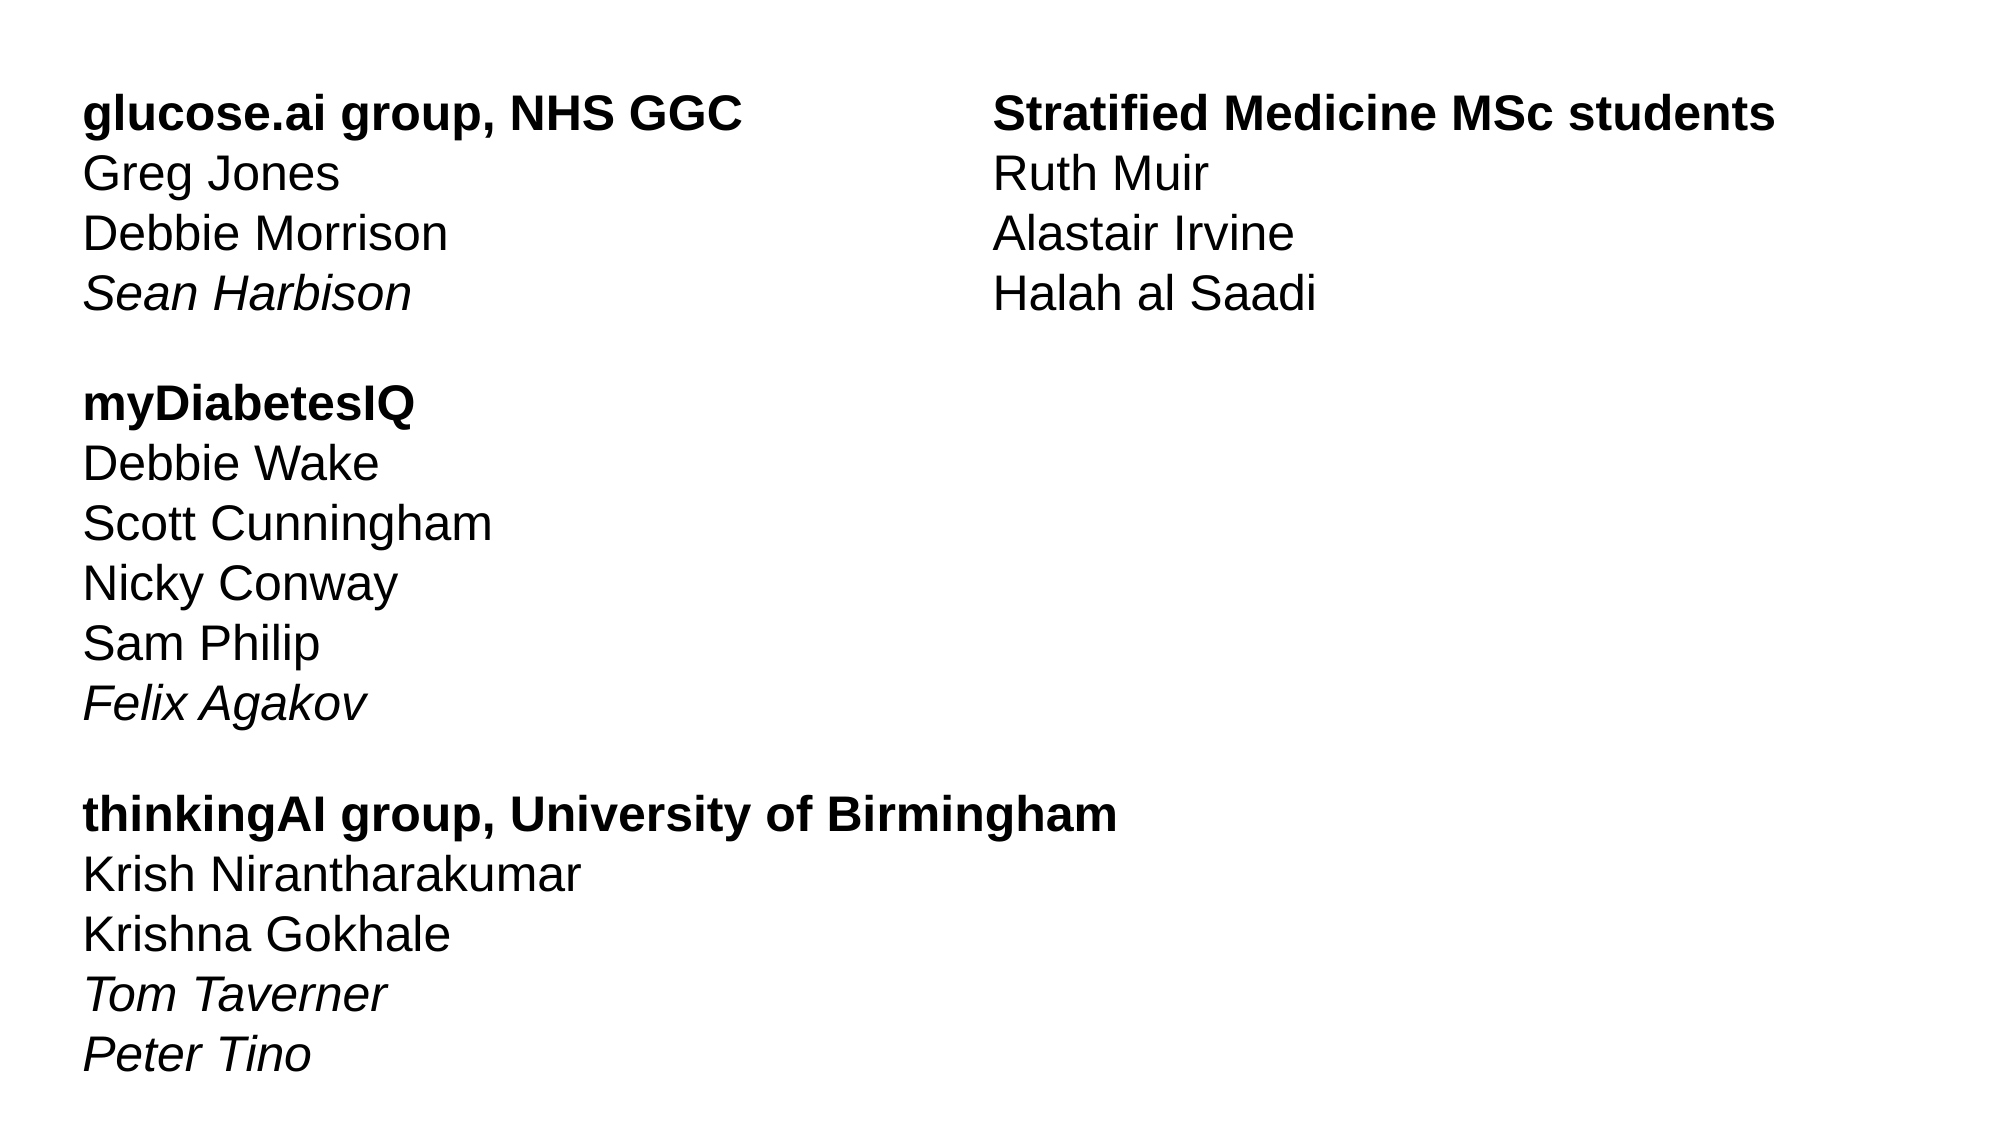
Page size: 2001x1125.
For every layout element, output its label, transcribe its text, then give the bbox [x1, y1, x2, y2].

text_box thinkingAI group, University of Birmingham Krish Nirantharakumar Krishna Gokhale Tom Taverner Peter Tino [67, 773, 1273, 1089]
text_box Stratified Medicine MSc students Ruth Muir Alastair Irvine Halah al Saadi [978, 72, 1845, 328]
text_box myDiabetesIQ Debbie Wake Scott Cunningham Nicky Conway Sam Philip Felix Agakov [67, 362, 1273, 738]
text_box glucose.ai group, NHS GGC Greg Jones Debbie Morrison Sean Harbison [67, 72, 875, 328]
